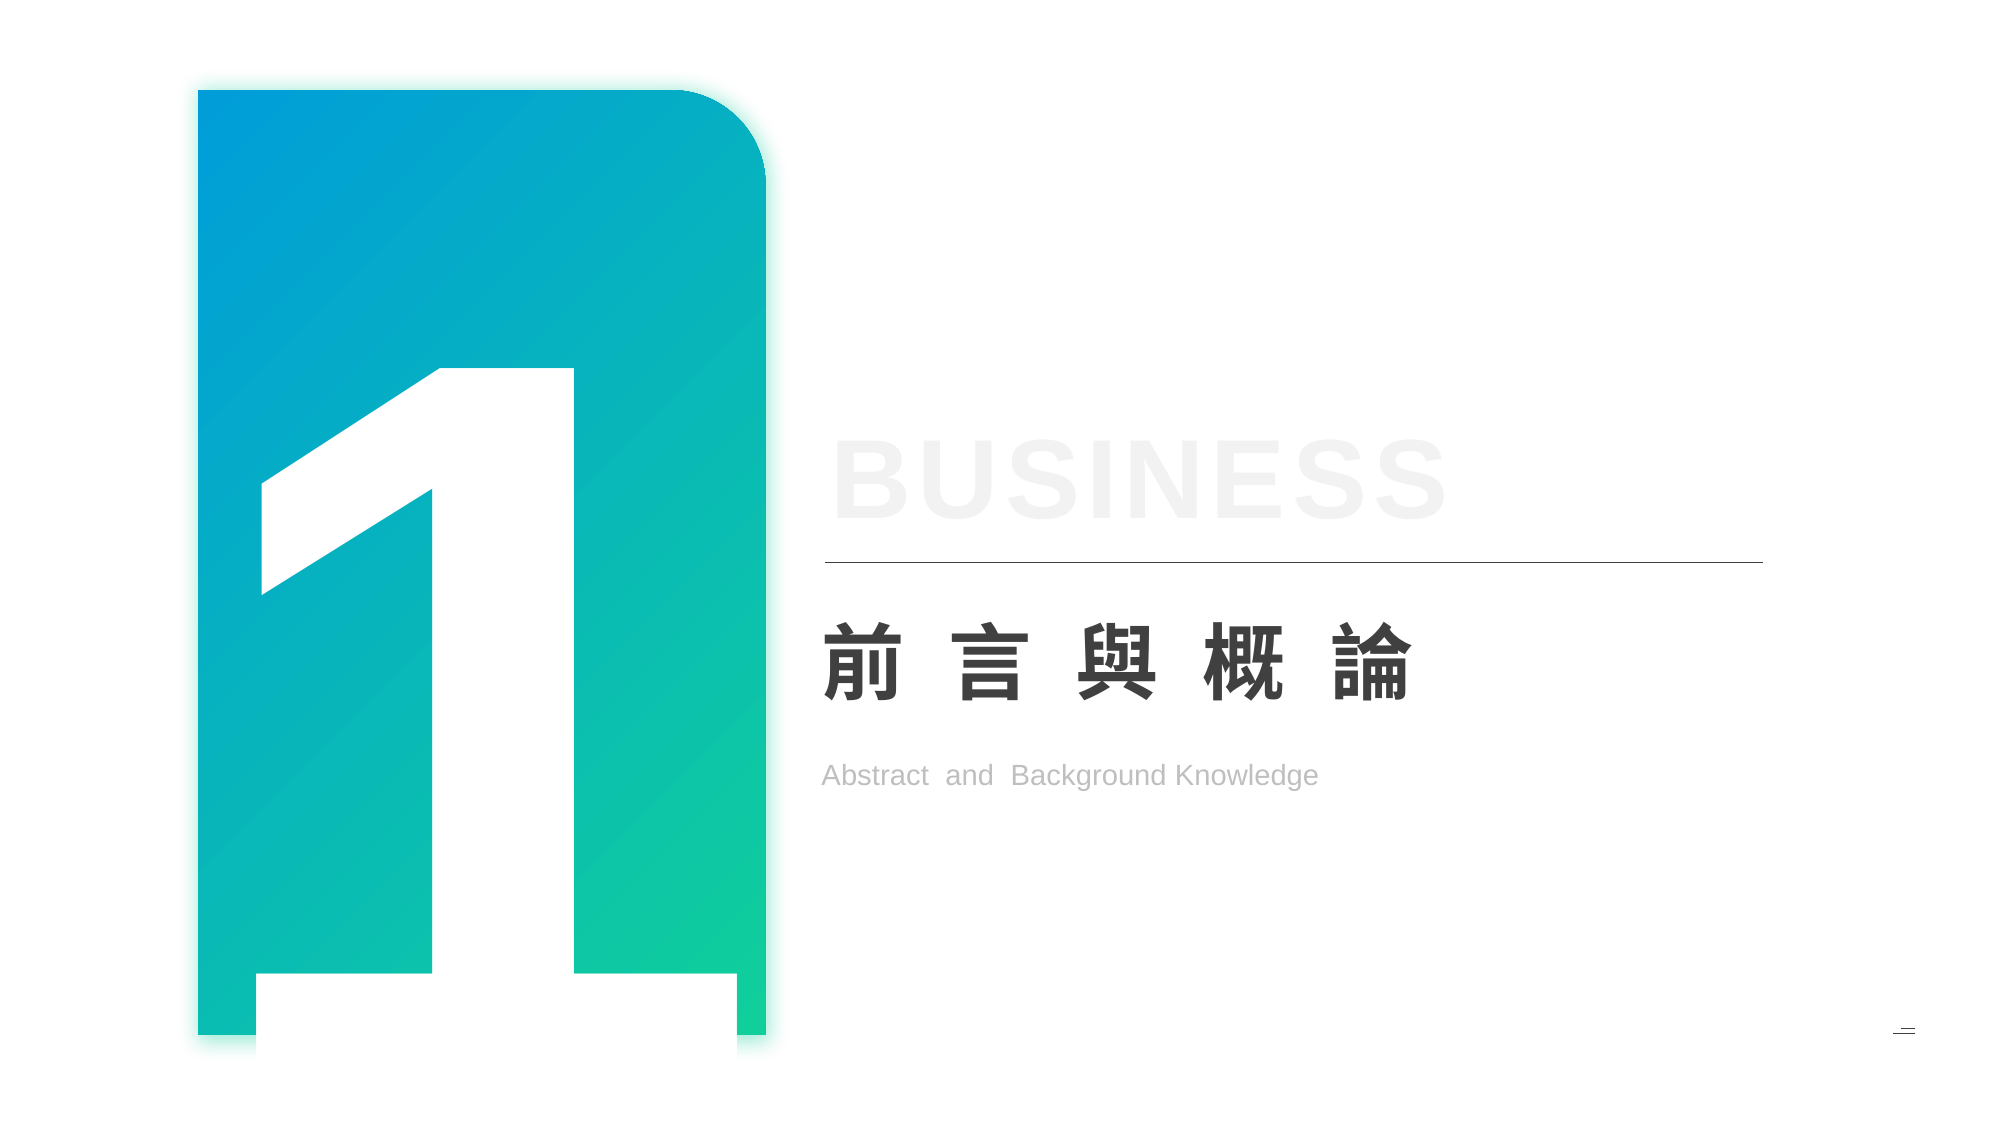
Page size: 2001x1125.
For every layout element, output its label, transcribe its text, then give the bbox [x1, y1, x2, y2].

list 前 言 與 概 論 [806, 613, 2000, 720]
list Abstract and Background Knowledge [806, 752, 1337, 800]
list 1 [176, 38, 788, 1125]
